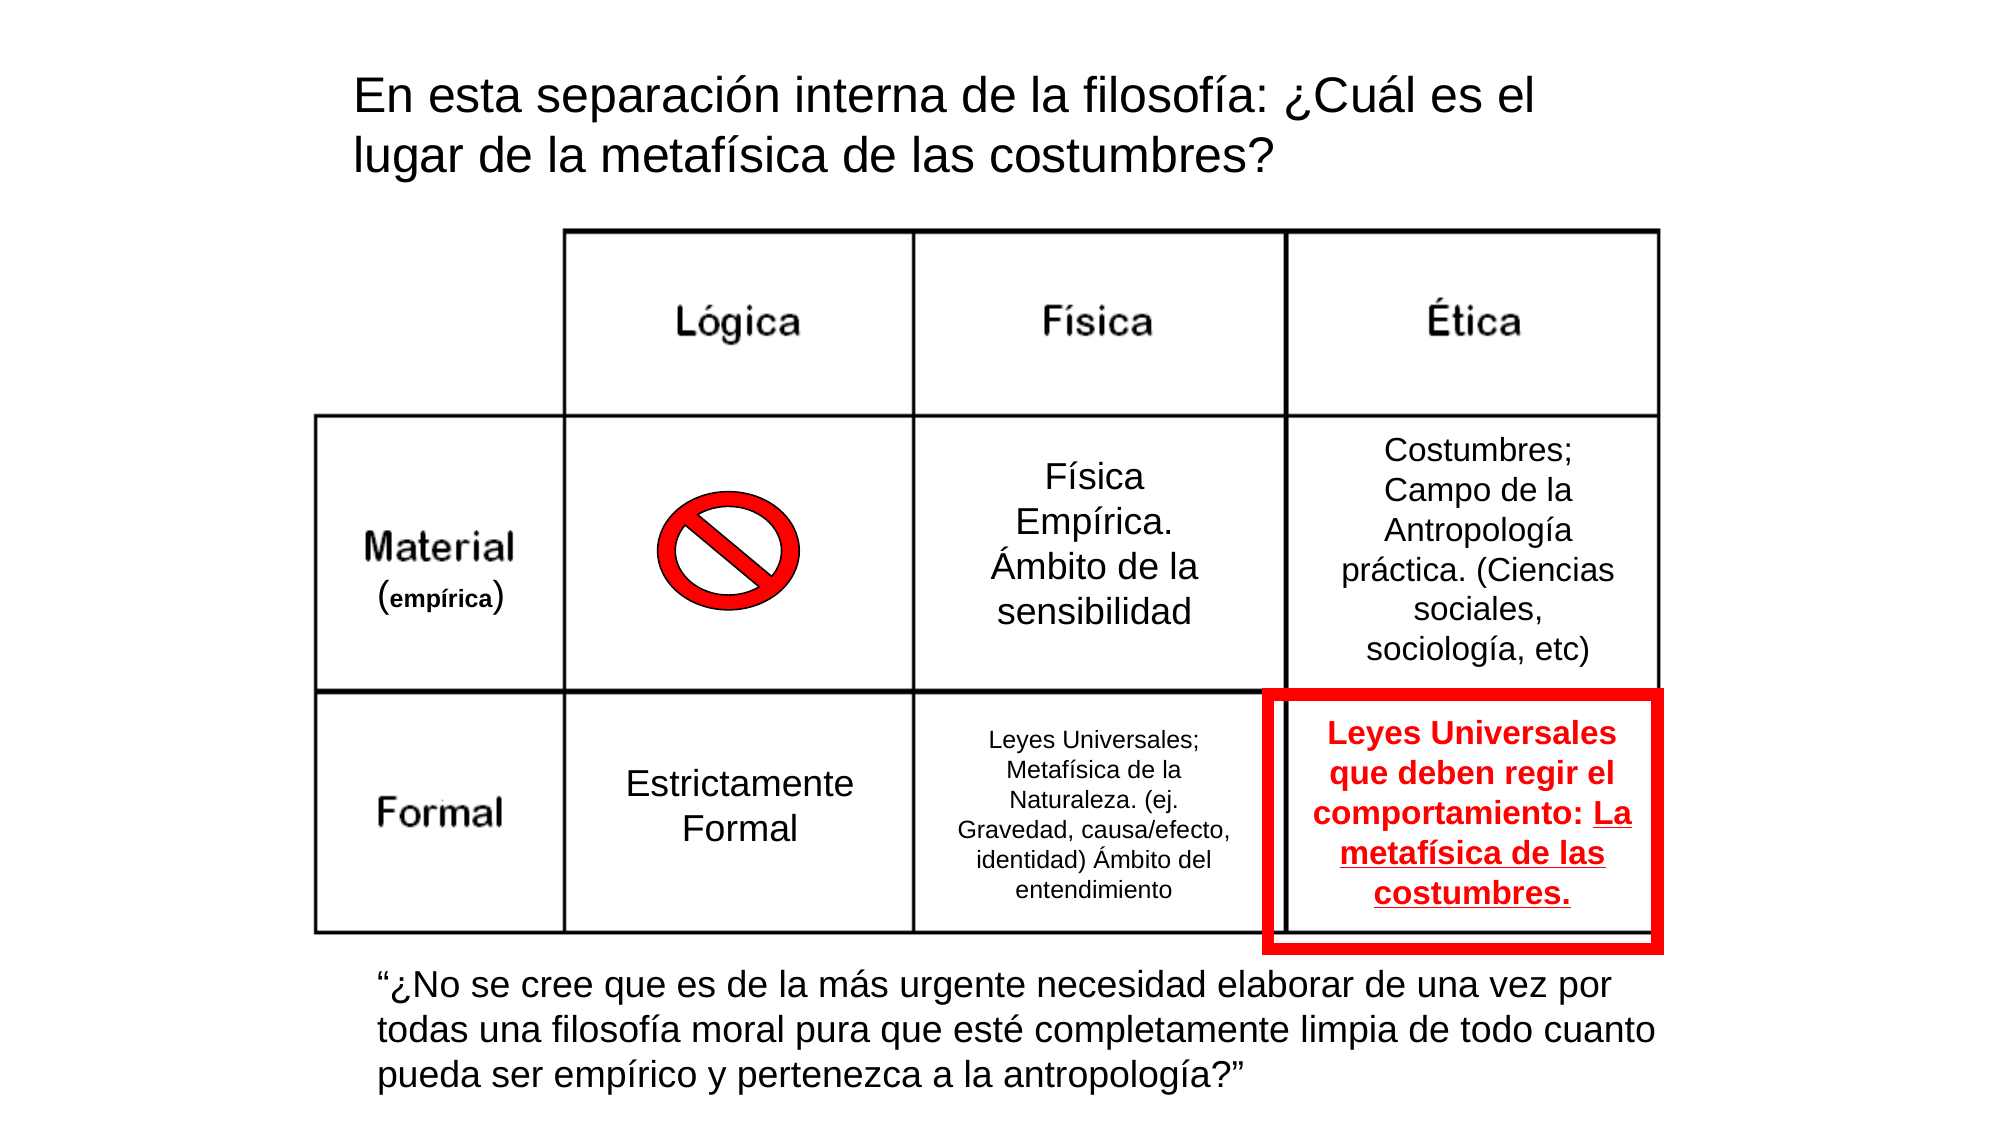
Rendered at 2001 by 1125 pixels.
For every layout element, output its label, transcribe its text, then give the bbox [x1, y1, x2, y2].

text_box “¿No se cree que es de la más urgente necesidad elaborar de una vez por todas una filosofía moral pura que esté completamente limpia de todo cuanto pueda ser empírico y pertenezca a la antropología?” [362, 952, 1686, 1102]
text_box En esta separación interna de la filosofía: ¿Cuál es el lugar de la metafísica de las costumbres? [338, 54, 1662, 190]
picture [303, 207, 1680, 953]
